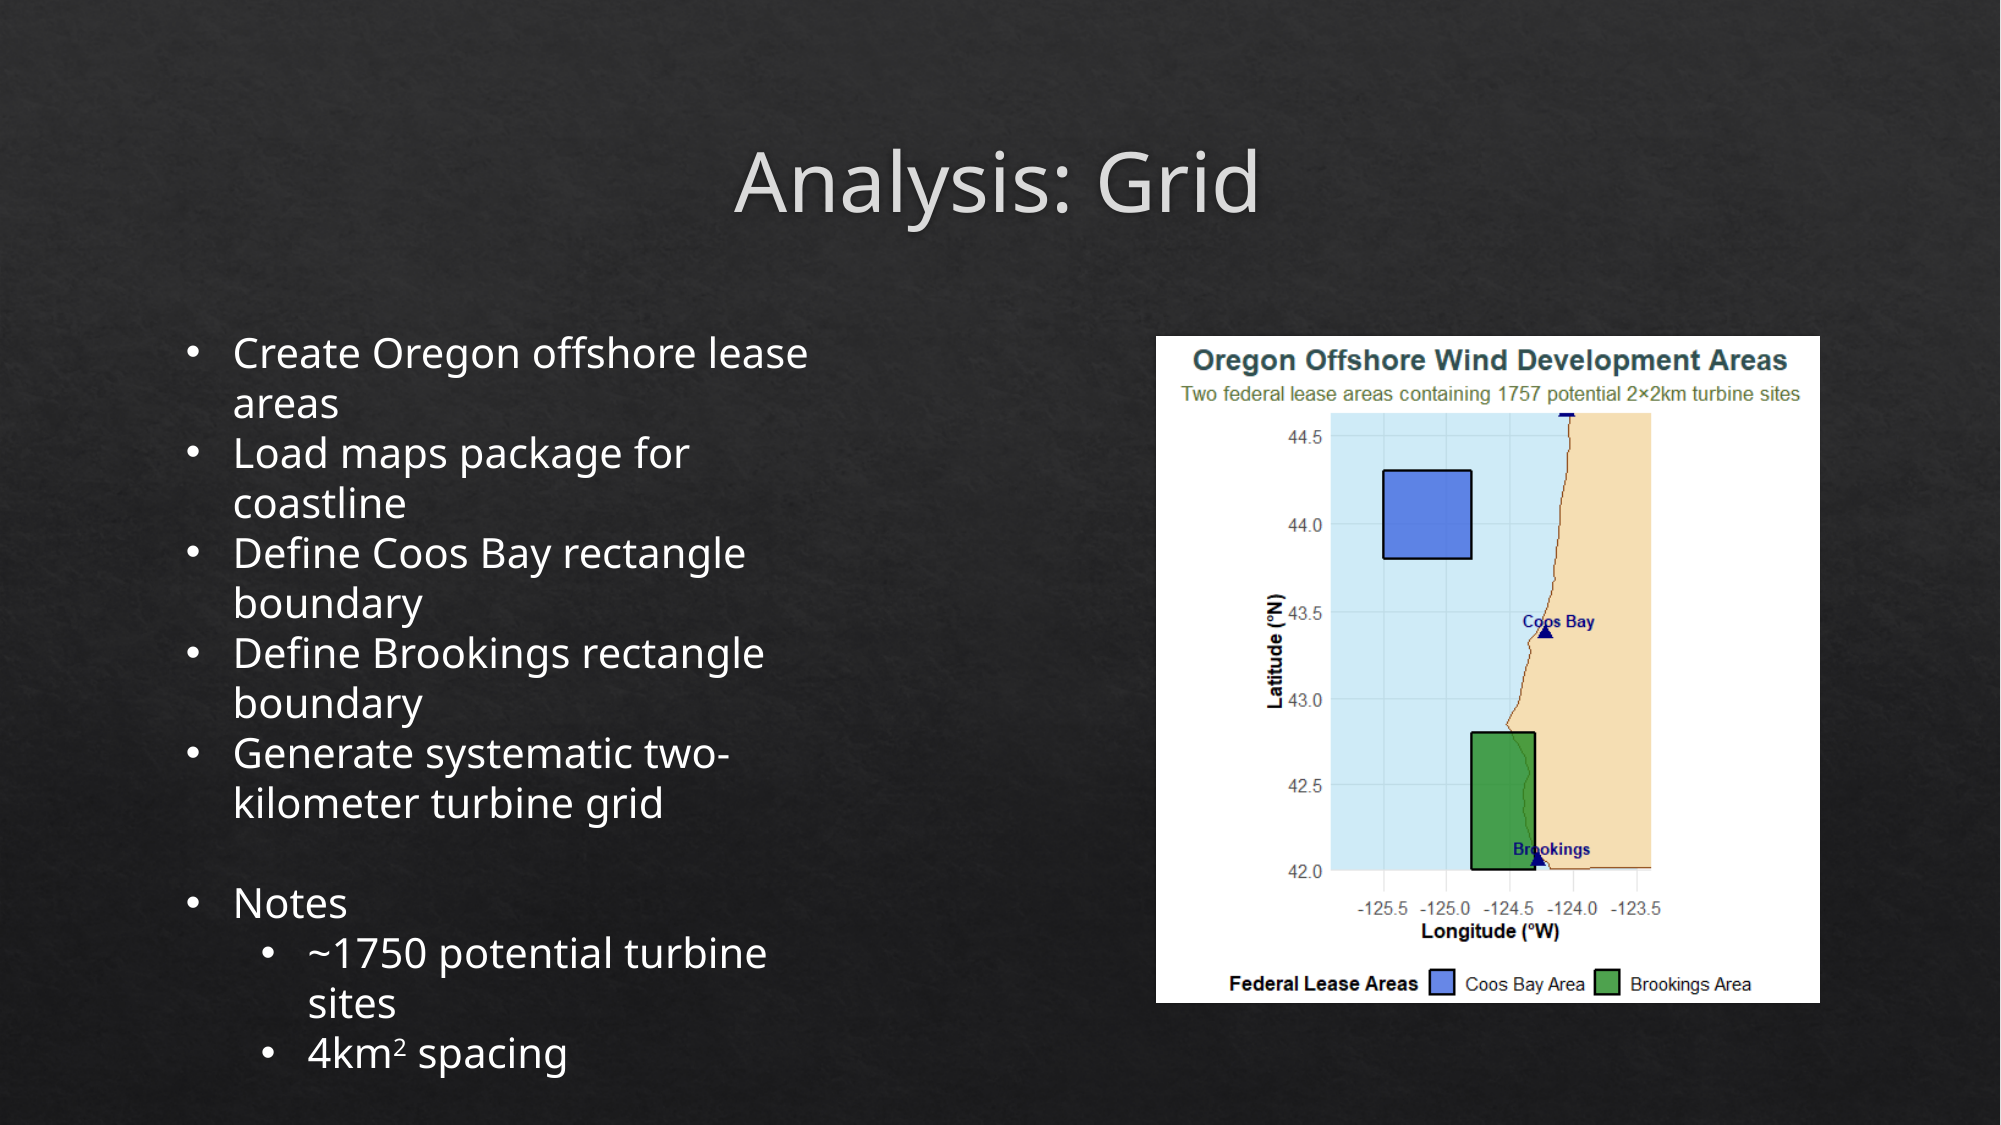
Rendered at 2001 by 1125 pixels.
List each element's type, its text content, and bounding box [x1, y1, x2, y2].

title Analysis: Grid [149, 99, 1849, 260]
text_box Create Oregon offshore lease areas Load maps package for coastline Define Coos Bay rectangle boundary Define Brookings rectangle boundary Generate systematic two-kilometer turbine grid Notes ~1750 potential turbine sites 4km2 spacing [171, 319, 854, 1085]
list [1155, 336, 1820, 1003]
